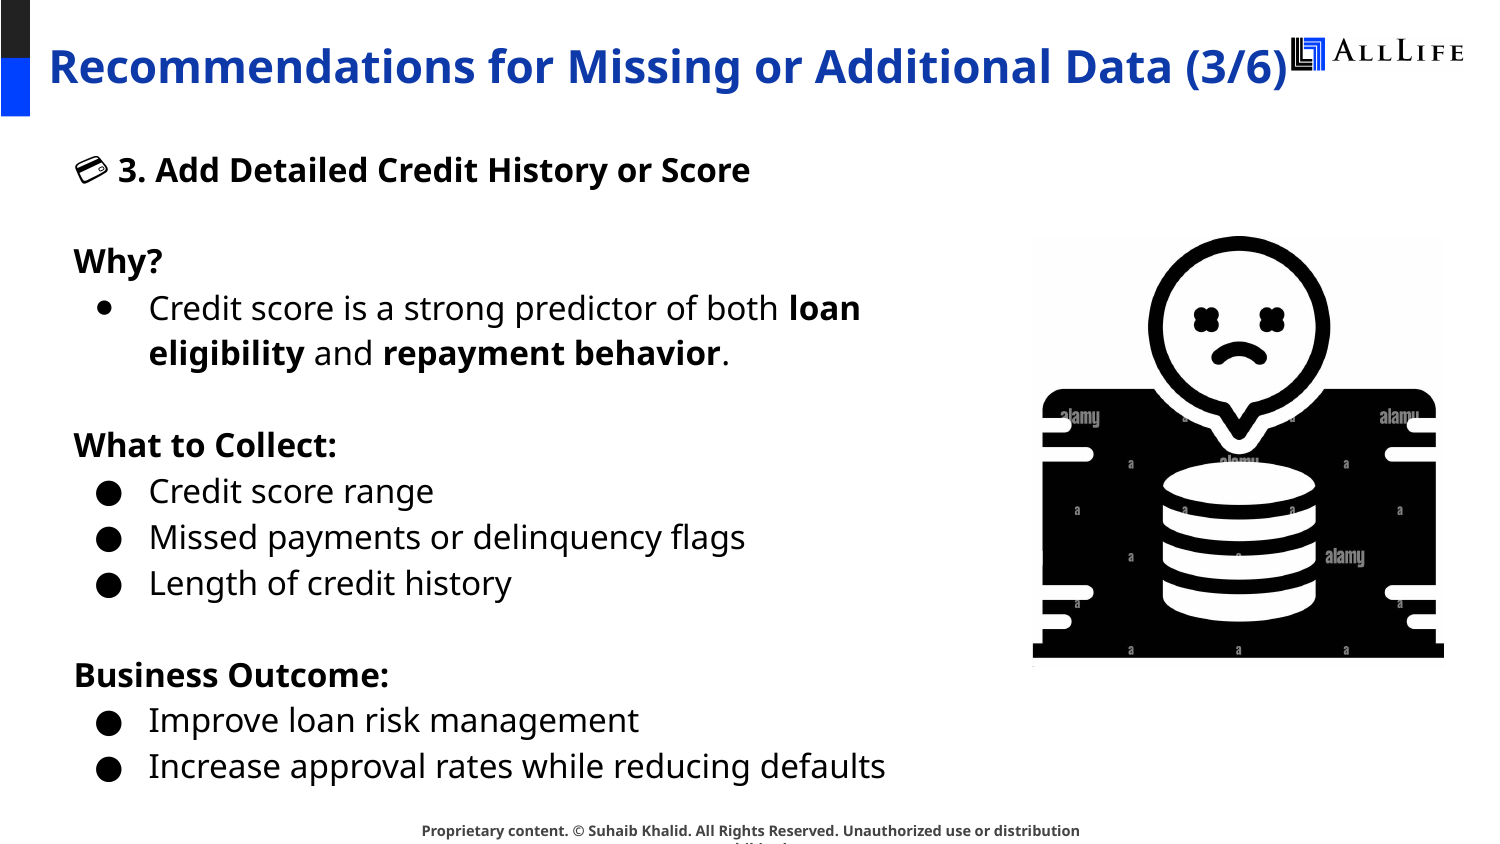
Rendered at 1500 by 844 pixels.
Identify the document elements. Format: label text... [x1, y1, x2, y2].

text_box 💳 3. Add Detailed Credit History or Score Why? Credit score is a strong predictor of both loan eligibility and repayment behavior. What to Collect: Credit score range Missed payments or delinquency flags Length of credit history Business Outcome: Improve loan risk management Increase approval rates while reducing defaults [58, 127, 924, 789]
picture [1431, 36, 1465, 73]
title Recommendations for Missing or Additional Data (3/6) [33, 22, 1431, 117]
picture [1032, 236, 1445, 667]
